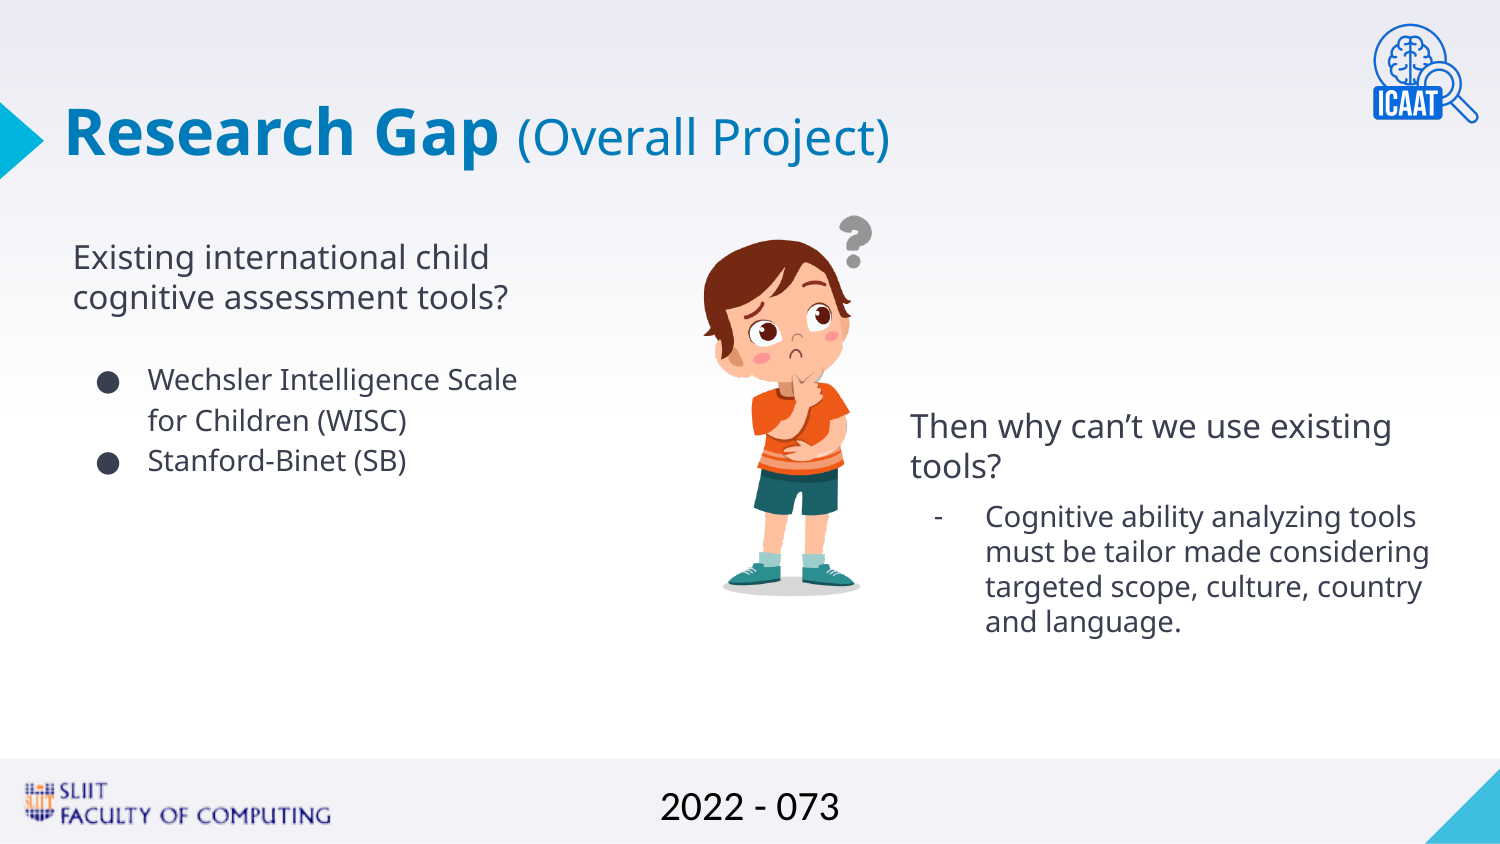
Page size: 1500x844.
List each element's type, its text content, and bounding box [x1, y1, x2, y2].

title Research Gap (Overall Project) [63, 105, 1306, 181]
text_box Existing international child cognitive assessment tools? Wechsler Intelligence Scale for Children (WISC) Stanford-Binet (SB) [57, 220, 573, 493]
picture [626, 192, 918, 609]
picture [1352, 0, 1500, 148]
text_box Then why can’t we use existing tools? Cognitive ability analyzing tools must be tailor made considering targeted scope, culture, country and language. [895, 390, 1490, 692]
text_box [0, 758, 1500, 844]
